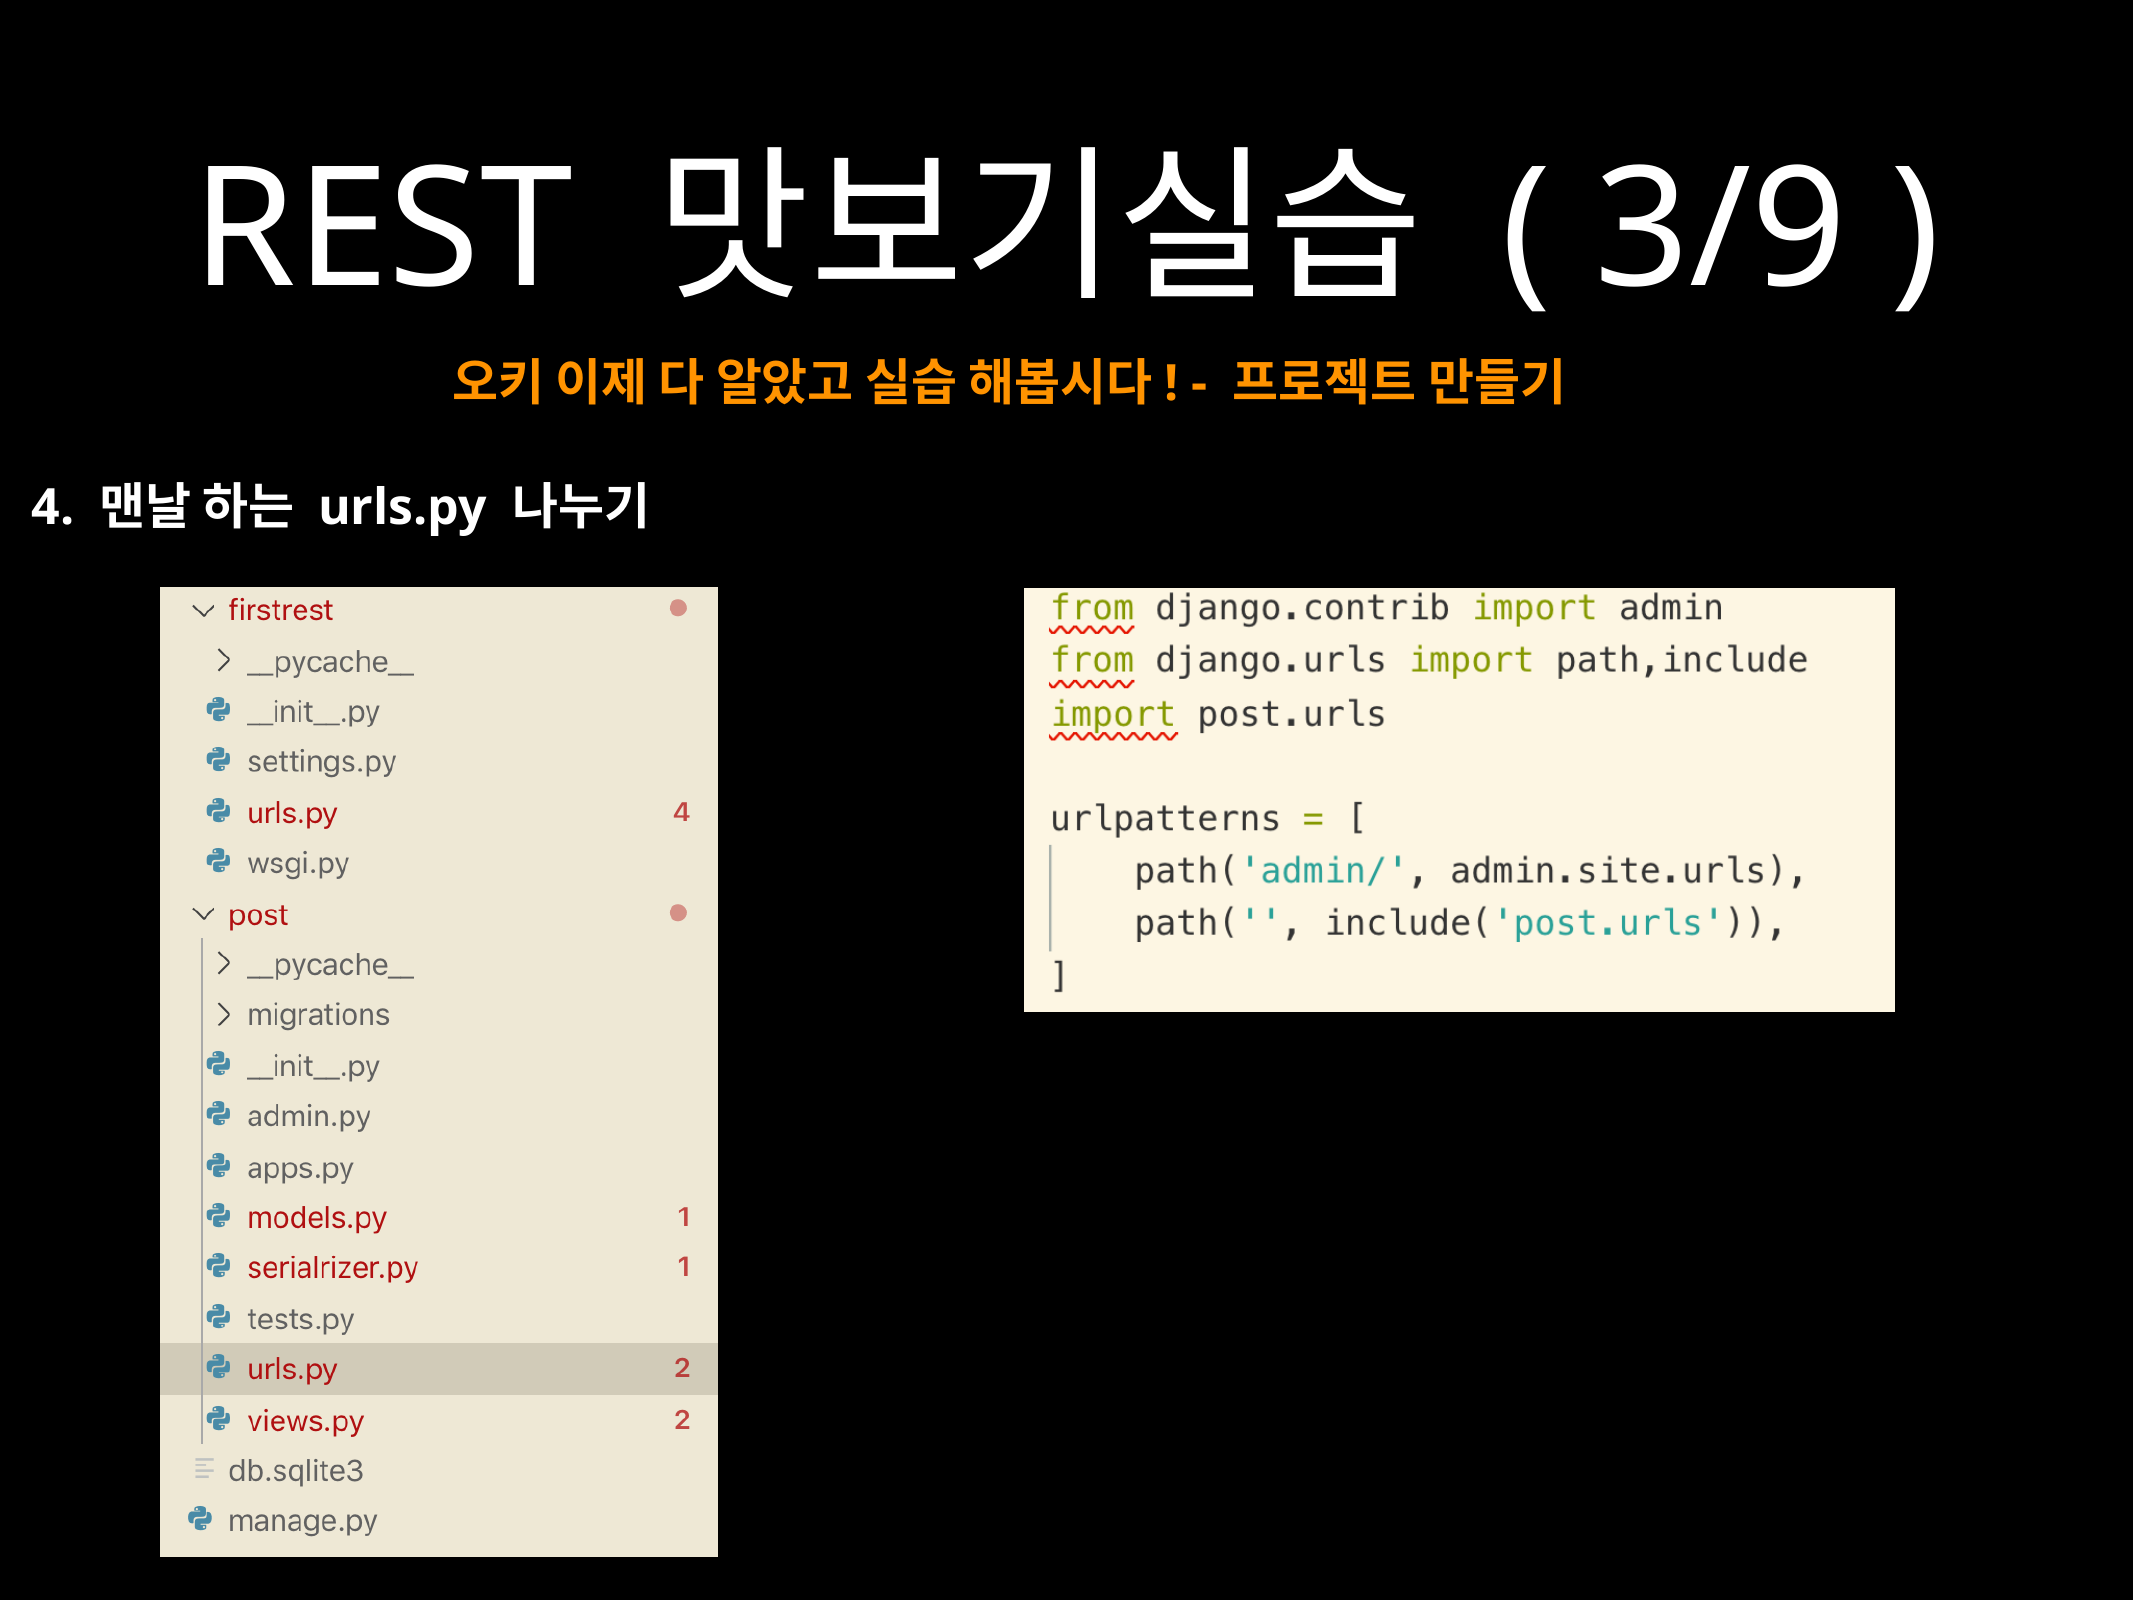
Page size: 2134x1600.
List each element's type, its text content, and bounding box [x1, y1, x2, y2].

text_box 오키 이제 다 알았고 실습 해봅시다! - 프로젝트 만들기 [444, 342, 1575, 419]
picture [160, 587, 718, 1557]
text_box 4. 맨날 하는 urls.py 나누기 [23, 465, 659, 543]
title REST 맛보기실습 ( 3/9 ) [155, 41, 1978, 397]
picture [1023, 588, 1896, 1012]
